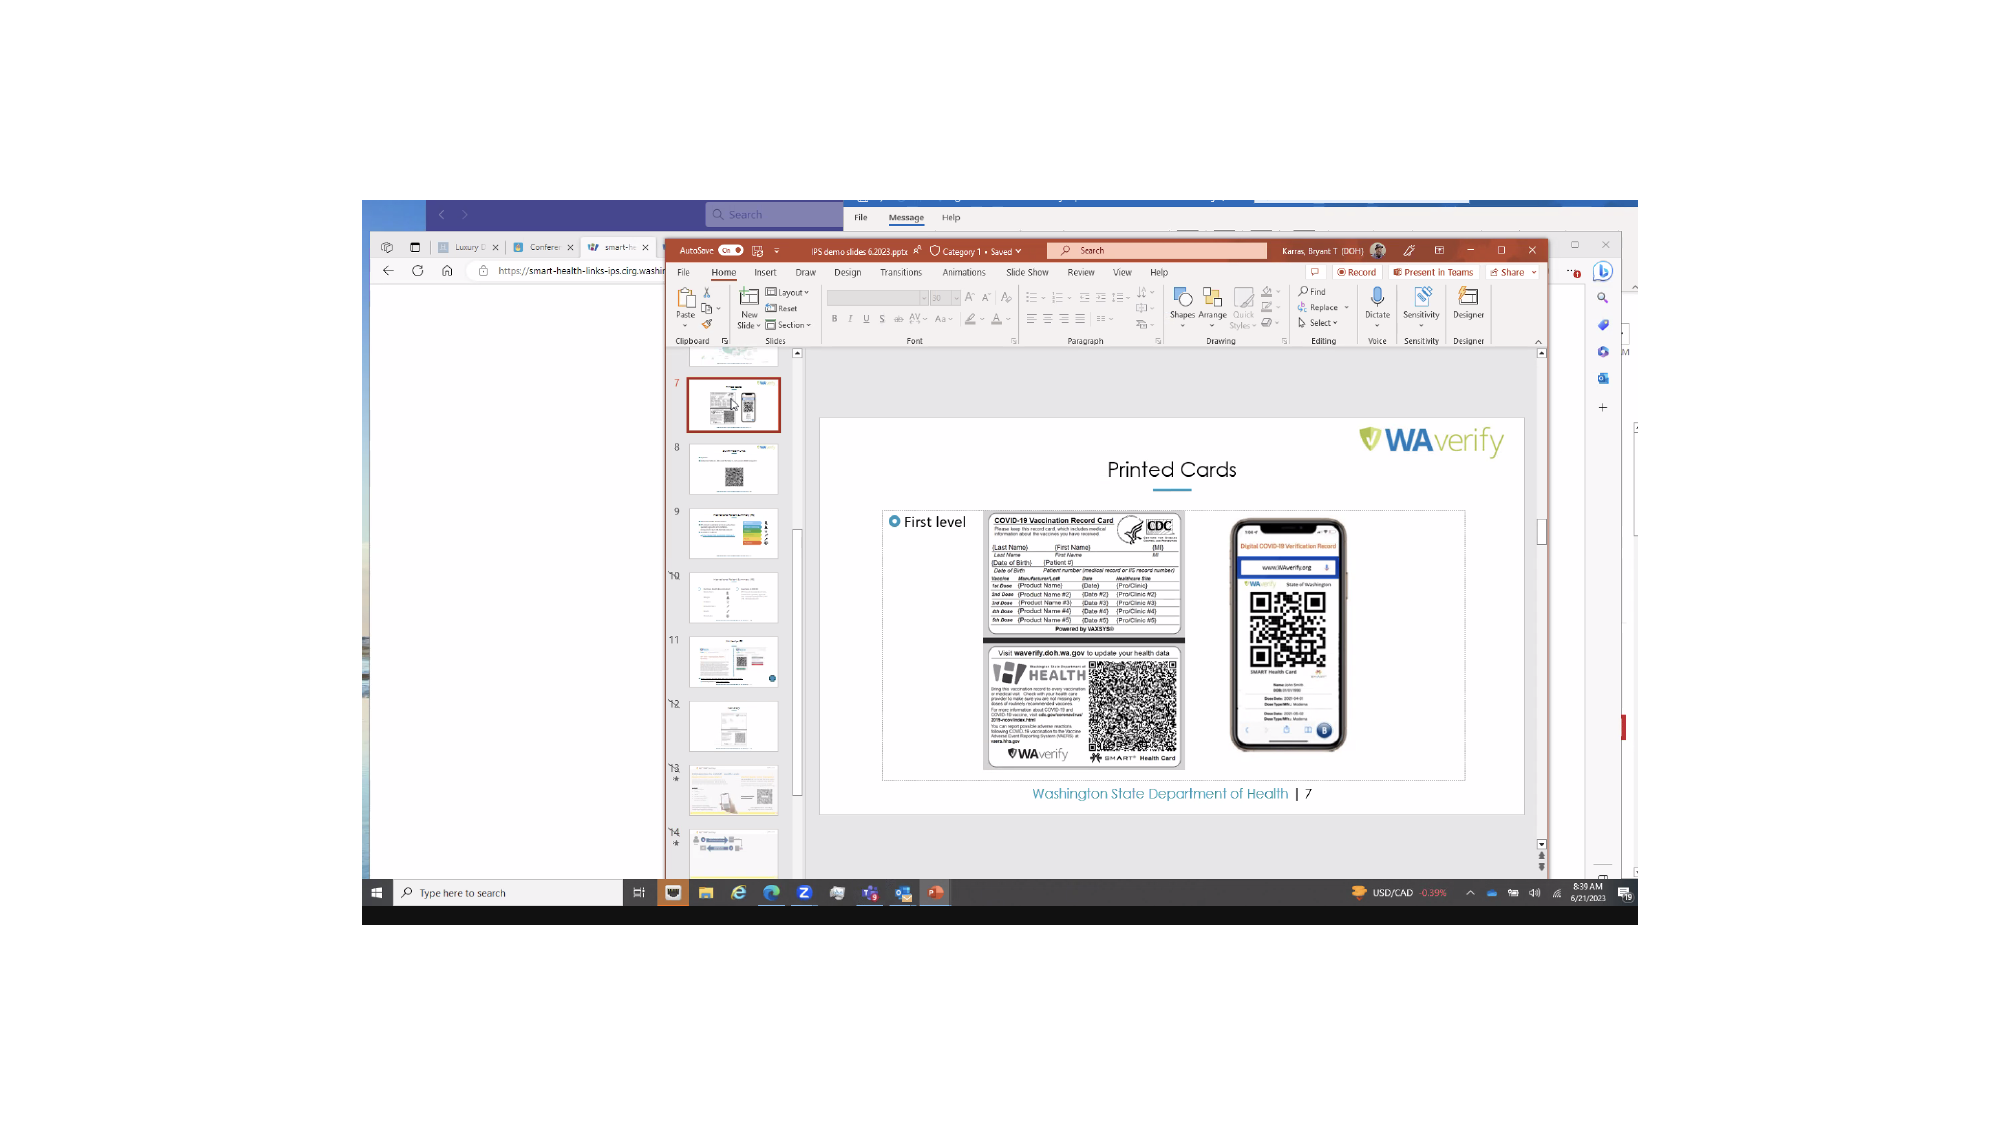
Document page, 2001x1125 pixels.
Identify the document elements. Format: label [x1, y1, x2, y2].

picture [361, 200, 1638, 925]
